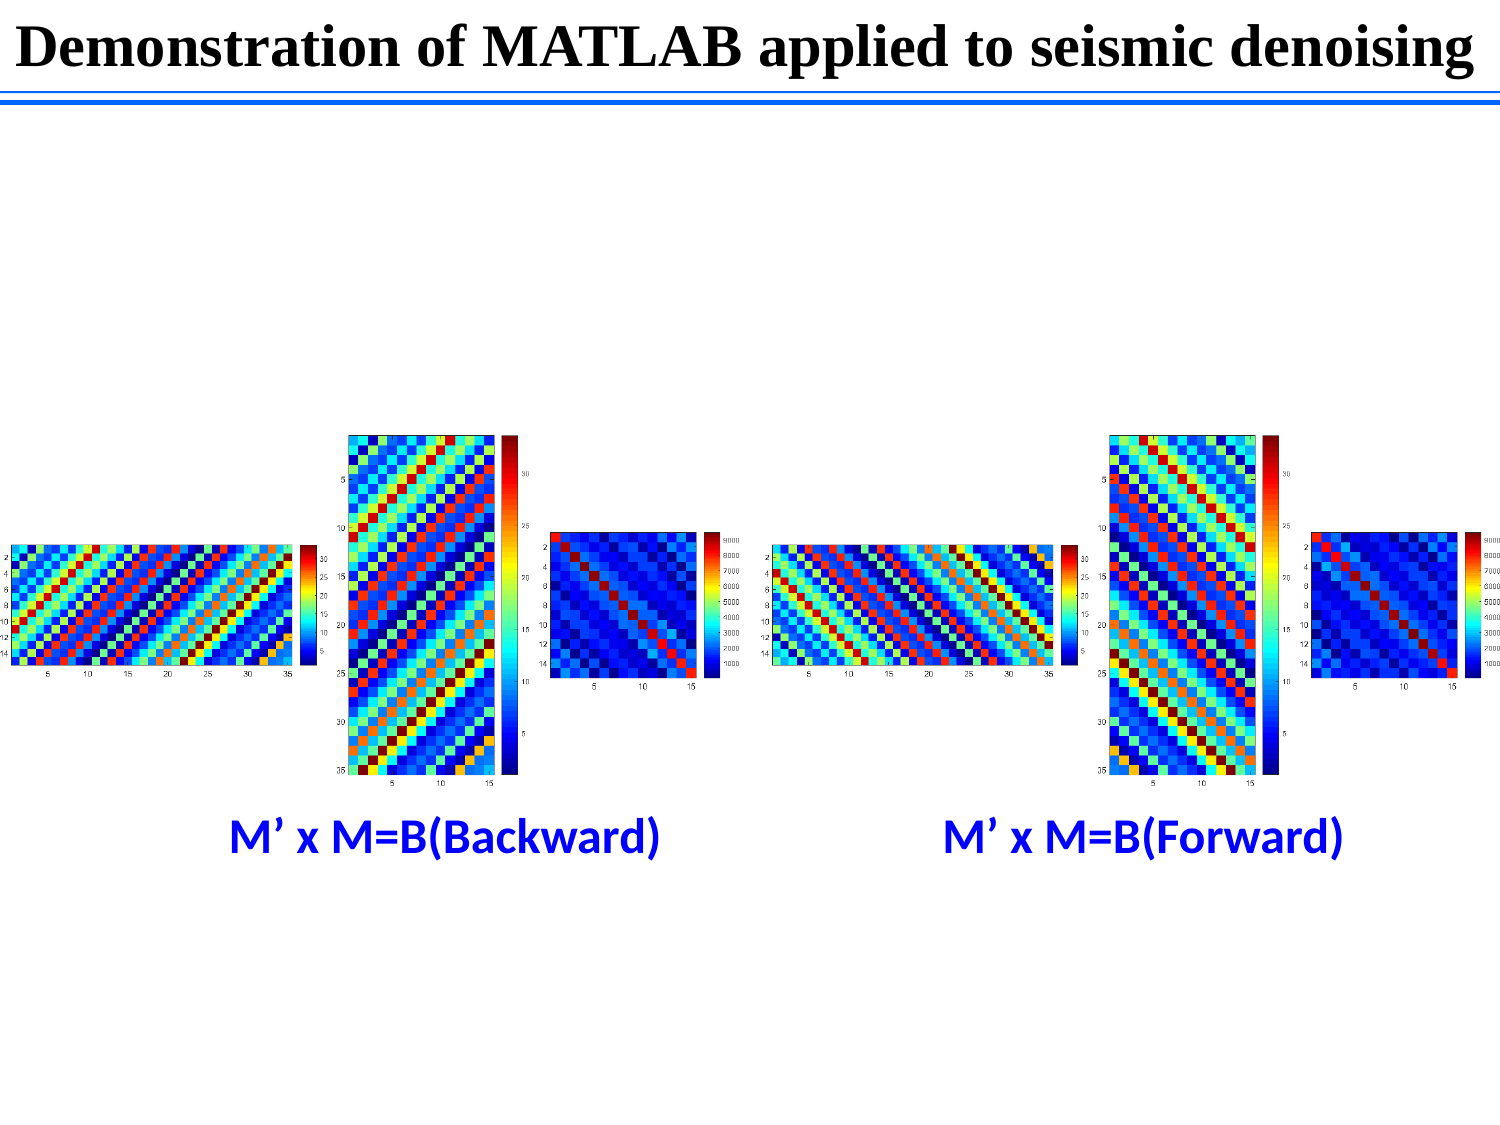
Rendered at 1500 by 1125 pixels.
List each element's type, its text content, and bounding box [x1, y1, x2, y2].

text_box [0, 91, 1500, 103]
picture [761, 435, 1500, 786]
picture [0, 435, 739, 786]
text_box Demonstration of MATLAB applied to seismic denoising [0, 5, 1500, 79]
text_box M’ x M=B(Backward) M’ x M=B(Forward) [0, 796, 1500, 872]
